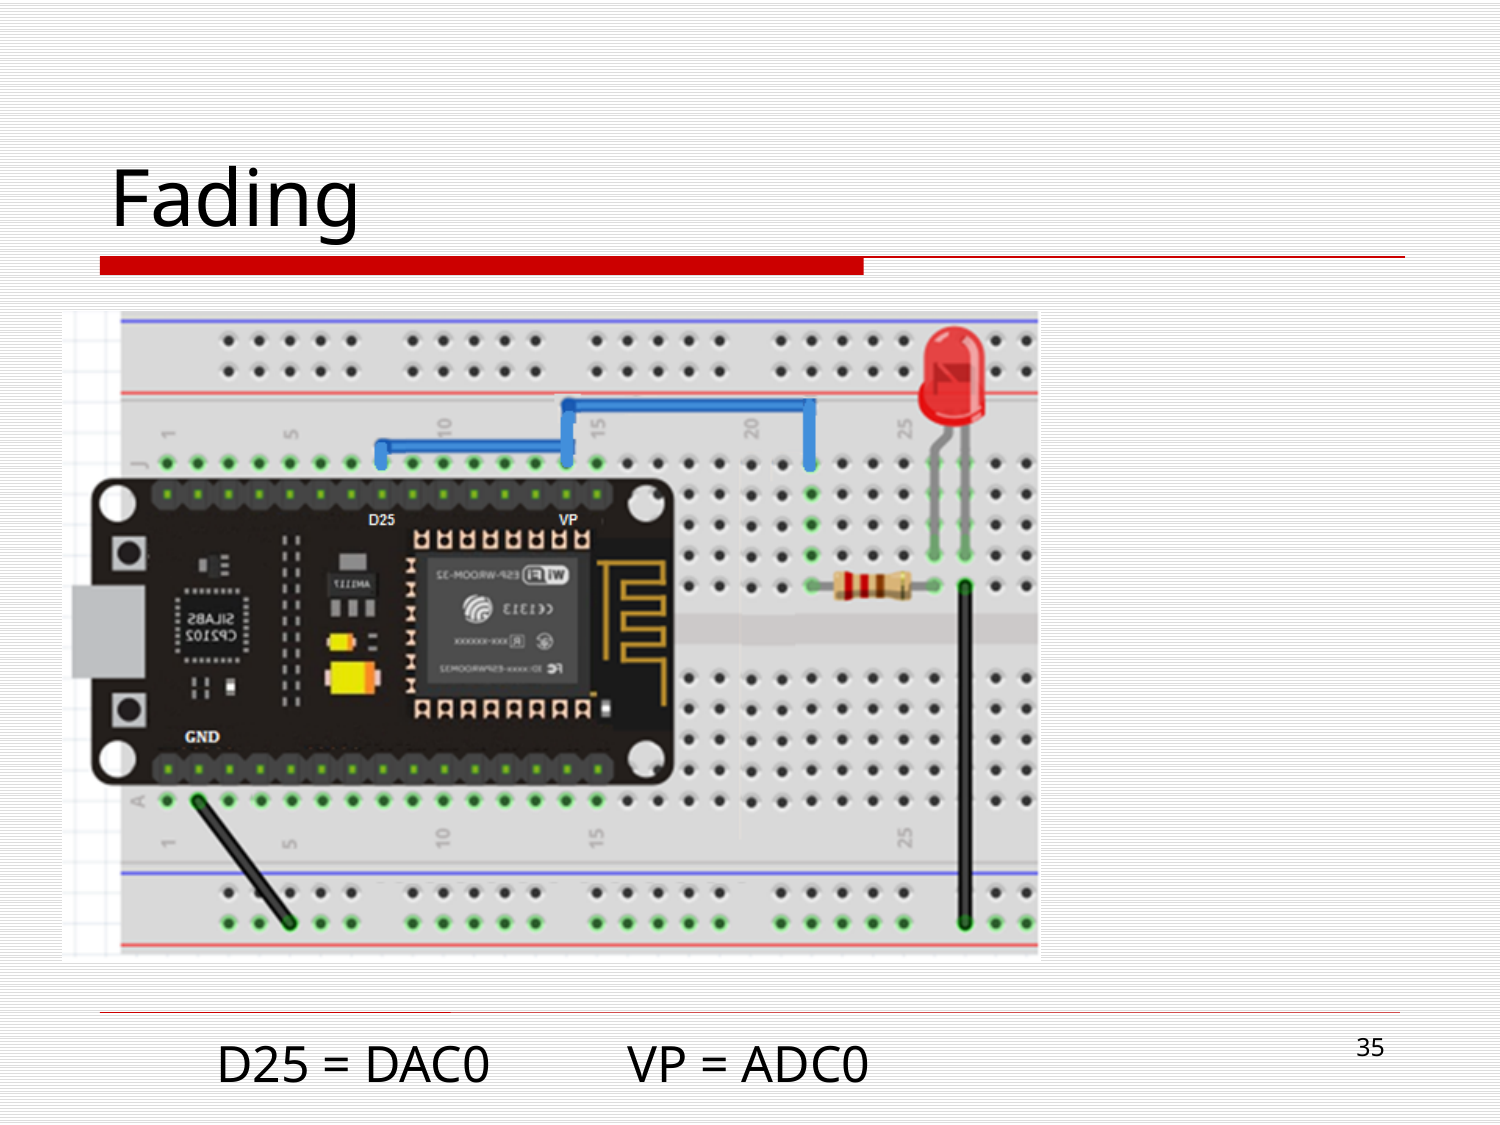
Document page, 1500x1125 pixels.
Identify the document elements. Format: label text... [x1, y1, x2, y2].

picture [62, 310, 1041, 962]
title Fading [94, 50, 1407, 250]
text_box VP = ADC0 [612, 1025, 963, 1125]
slide_number 35 [1074, 1024, 1400, 1103]
text_box D25 = DAC0 [201, 1025, 552, 1125]
